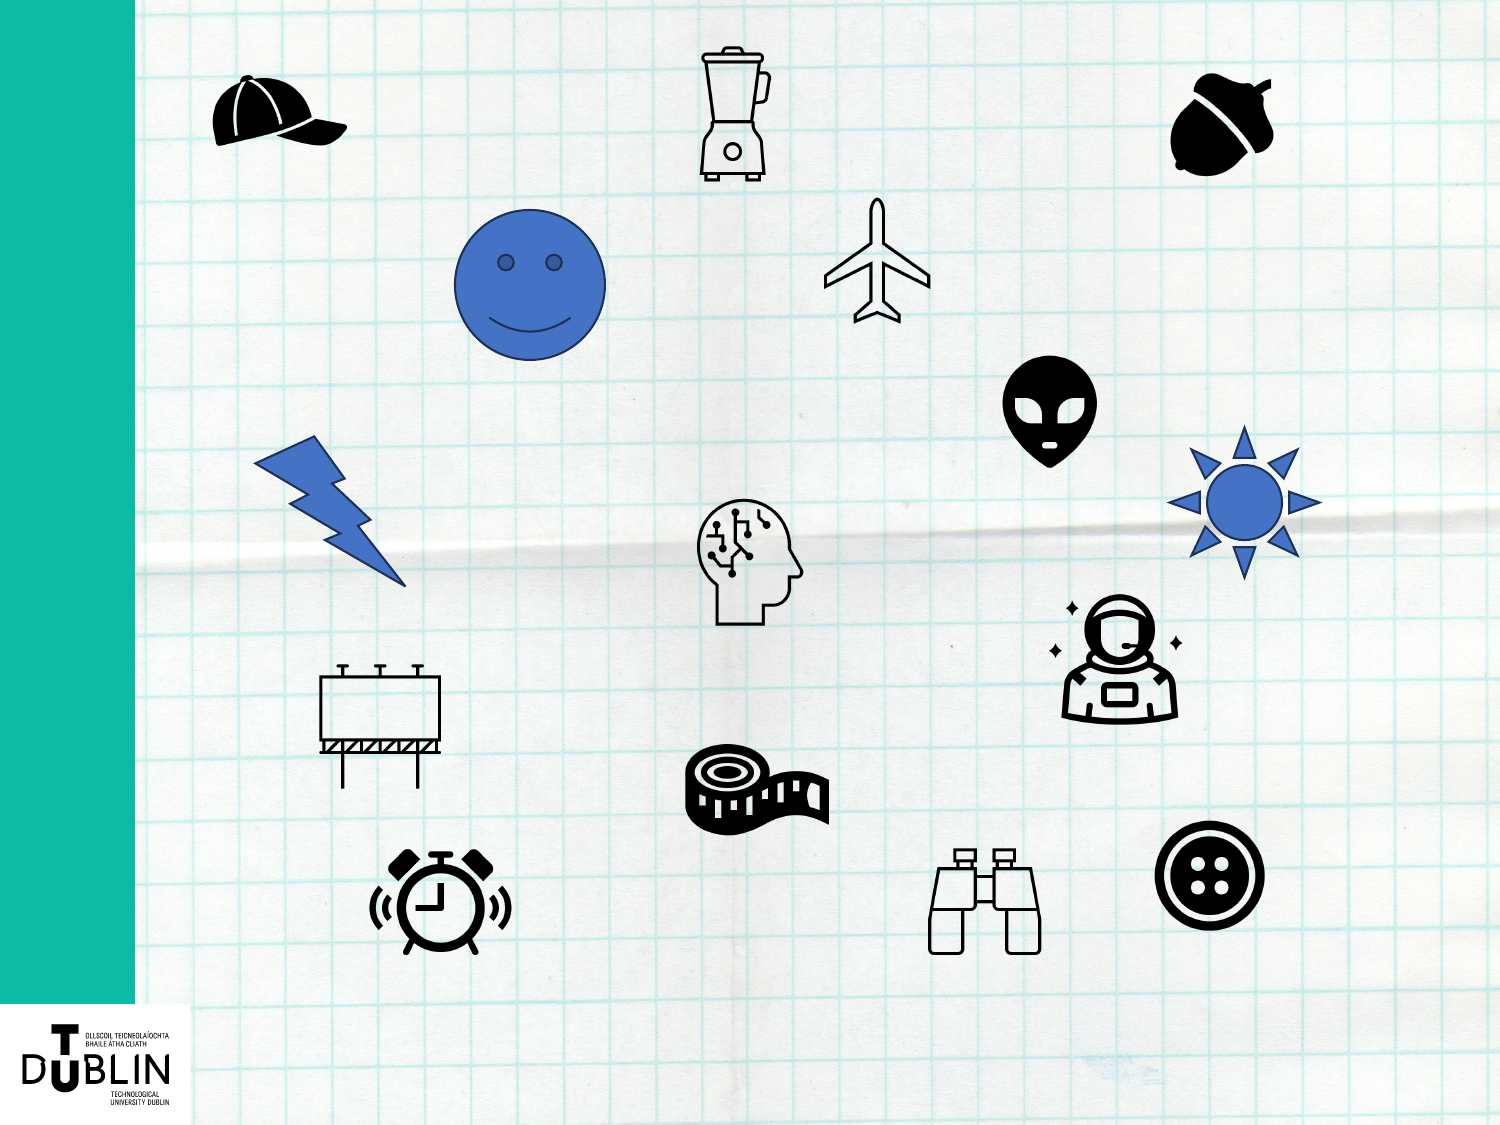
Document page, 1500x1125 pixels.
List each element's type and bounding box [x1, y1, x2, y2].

text_box [1288, 490, 1323, 515]
text_box [253, 435, 407, 588]
text_box [1232, 546, 1257, 581]
text_box [1205, 464, 1284, 542]
text_box [1189, 447, 1223, 481]
text_box [453, 208, 606, 361]
text_box [1266, 524, 1300, 558]
text_box [1266, 447, 1300, 481]
text_box [1189, 524, 1223, 558]
picture [0, 0, 1500, 1125]
text_box [1166, 490, 1201, 515]
text_box [1232, 424, 1257, 459]
